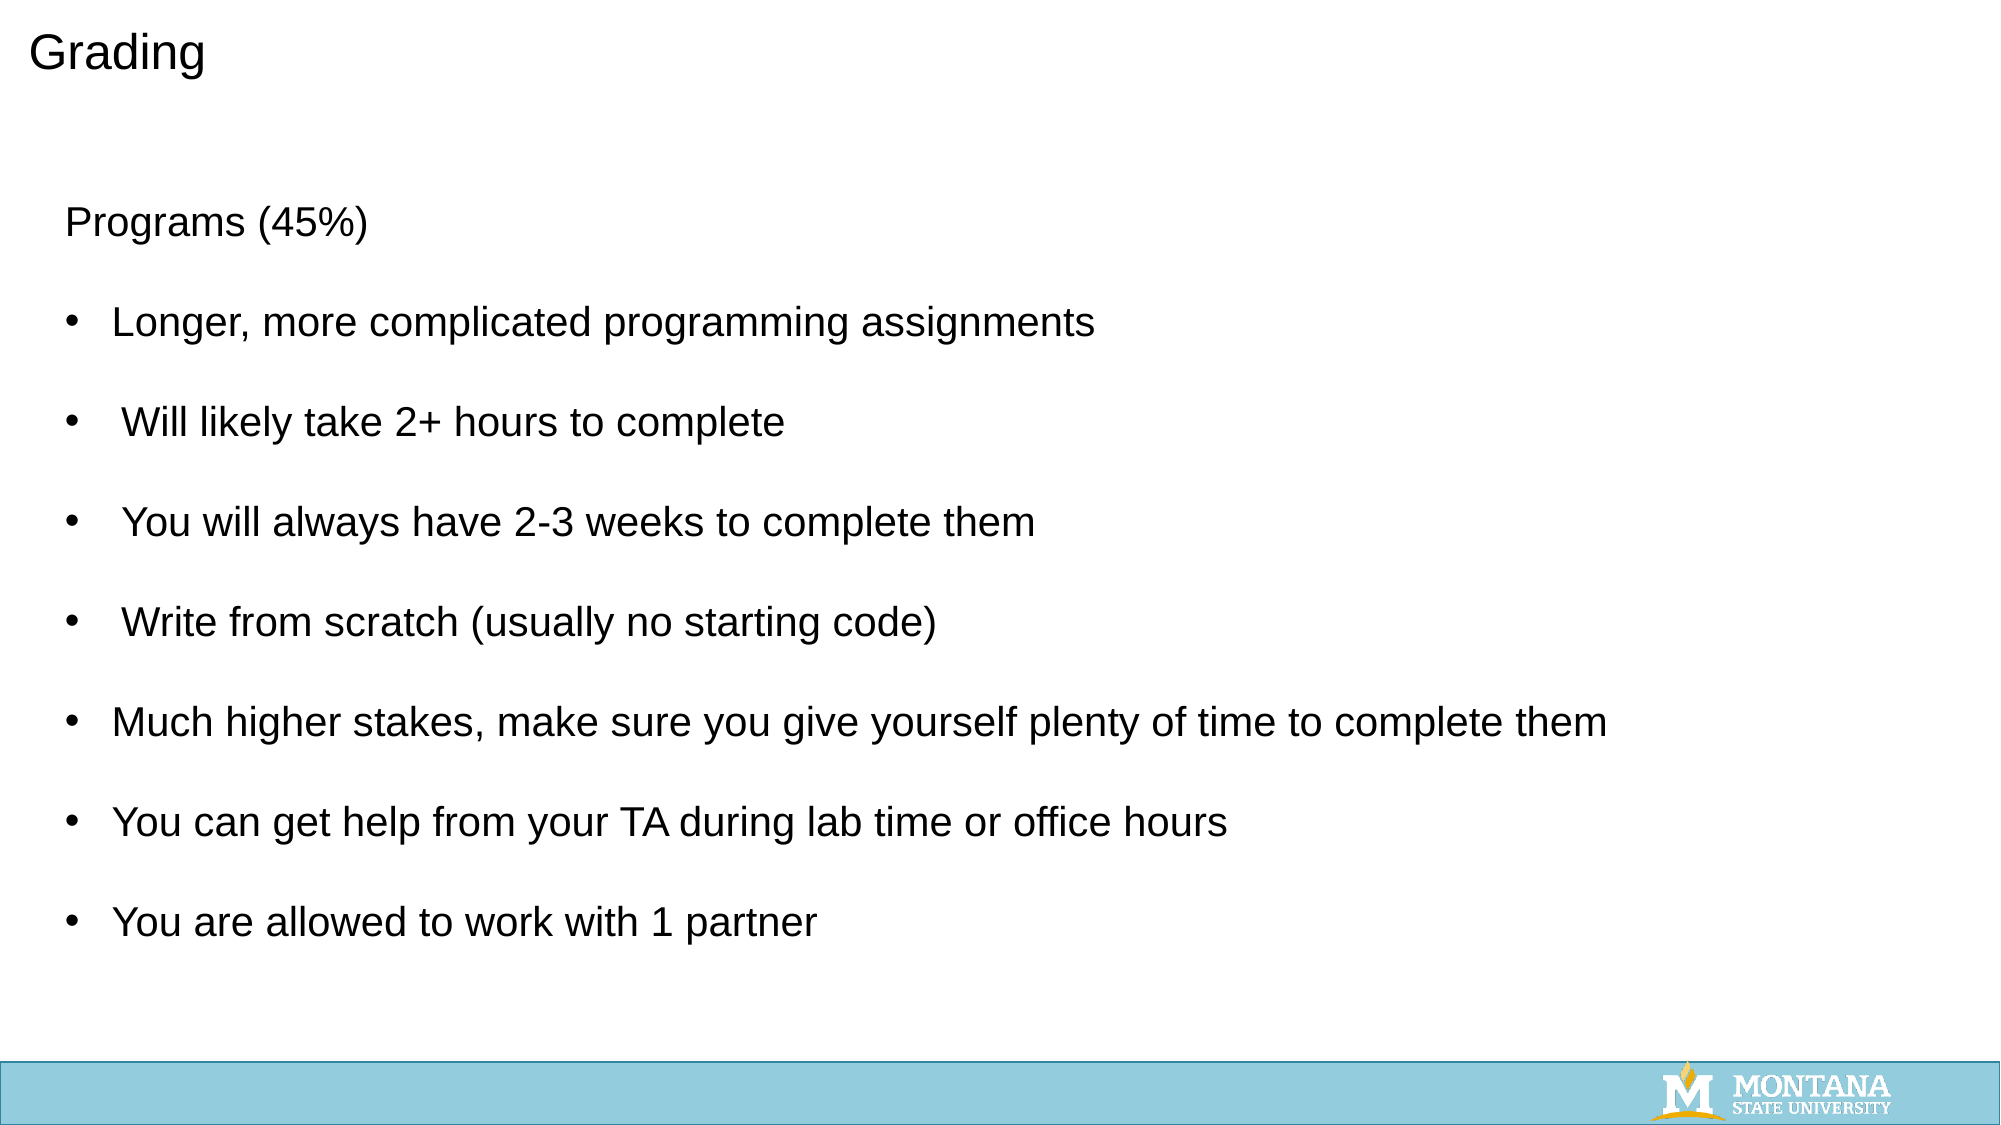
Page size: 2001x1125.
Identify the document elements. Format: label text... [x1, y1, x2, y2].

picture [1649, 1060, 1892, 1122]
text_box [1892, 1060, 2000, 1125]
text_box Programs (45%) Longer, more complicated programming assignments Will likely take 2+ hours to complete You will always have 2-3 weeks to complete them Write from scratch (usually no starting code) Much higher stakes, make sure you give yourself plenty of time to complete them You can get help from your TA during lab time or office hours You are allowed to work with 1 partner [49, 187, 1971, 953]
text_box Grading [13, 12, 222, 88]
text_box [0, 1060, 1647, 1125]
